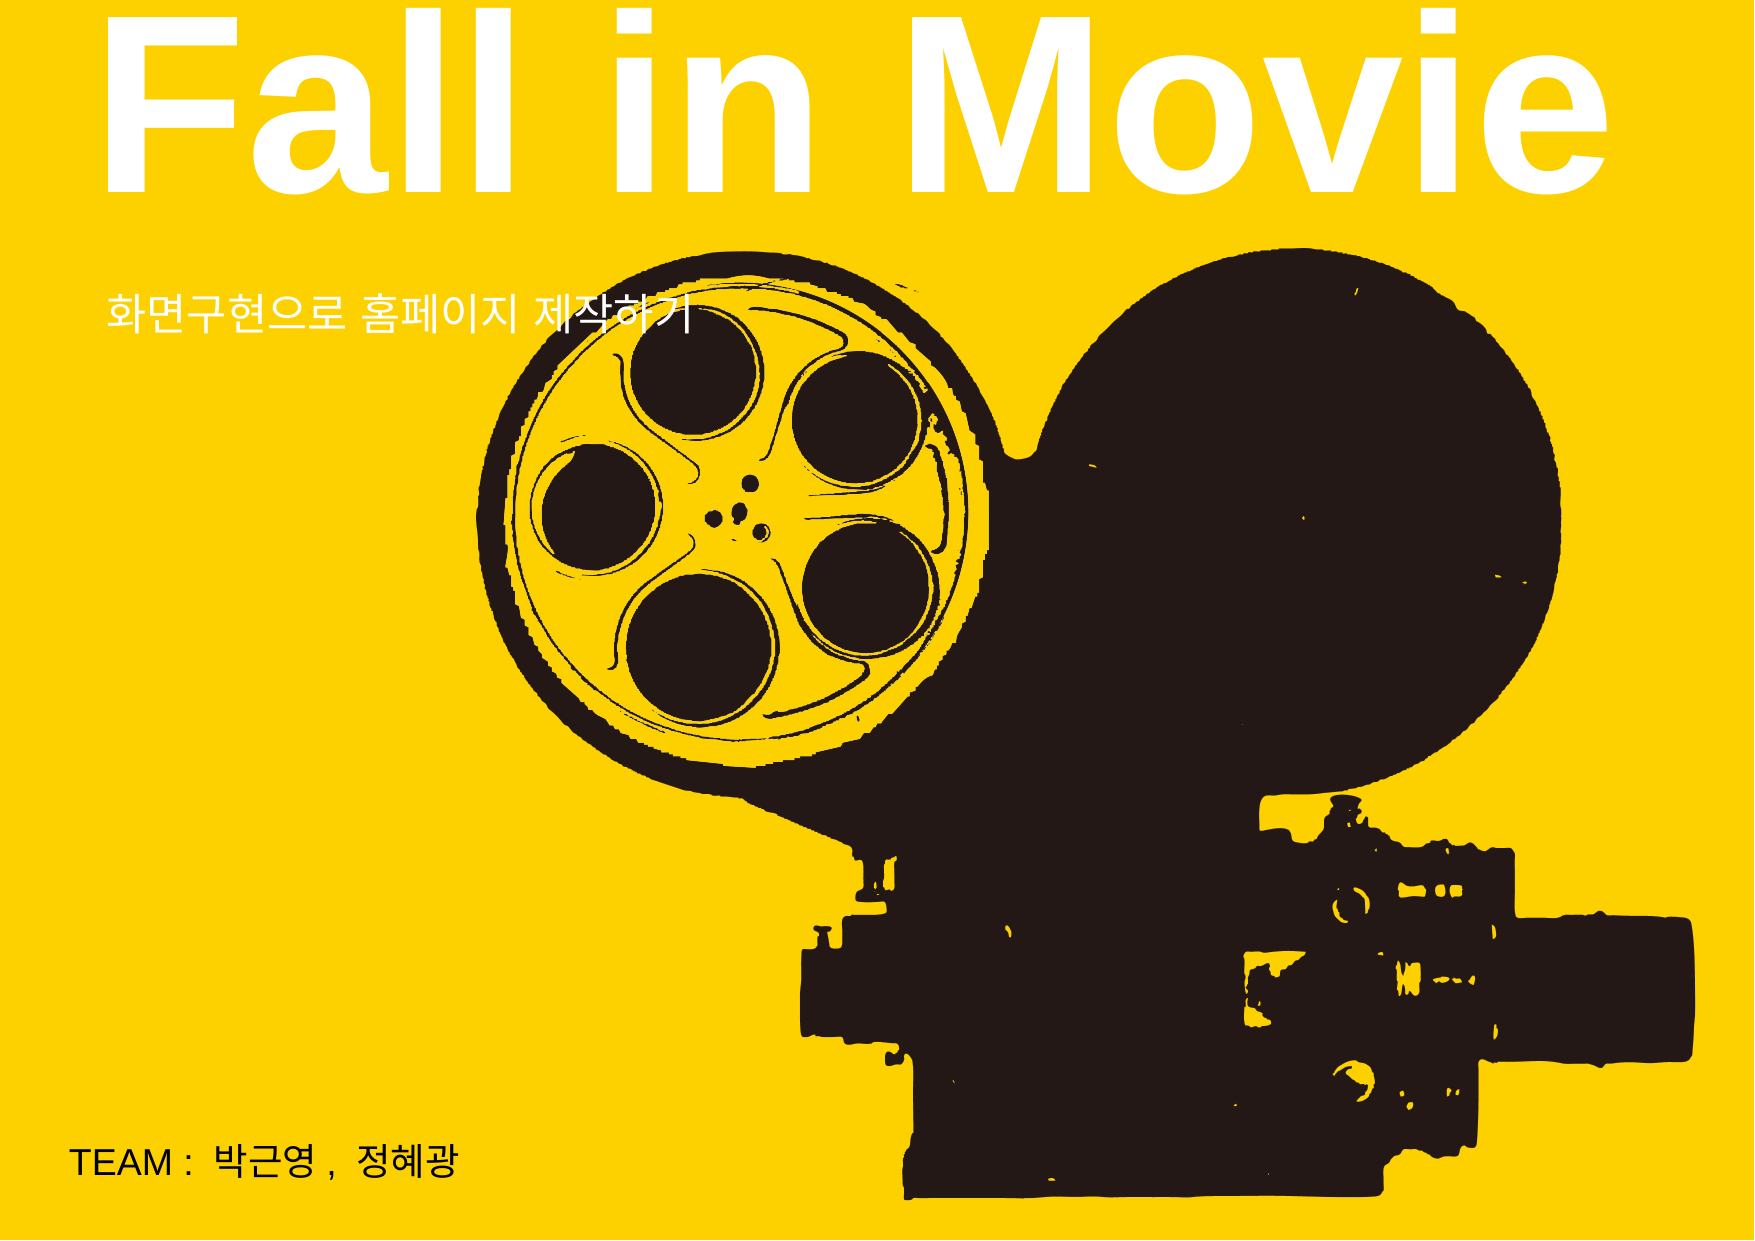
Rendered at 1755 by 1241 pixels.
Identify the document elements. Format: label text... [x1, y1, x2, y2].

picture [297, 35, 804, 150]
picture [474, 246, 1697, 1202]
text_box 화면구현으로 홈페이지 제작하기 [91, 279, 717, 450]
list Fall in Movie [91, 11, 1660, 280]
text_box TEAM : 박근영, 정혜광 [54, 1130, 680, 1220]
